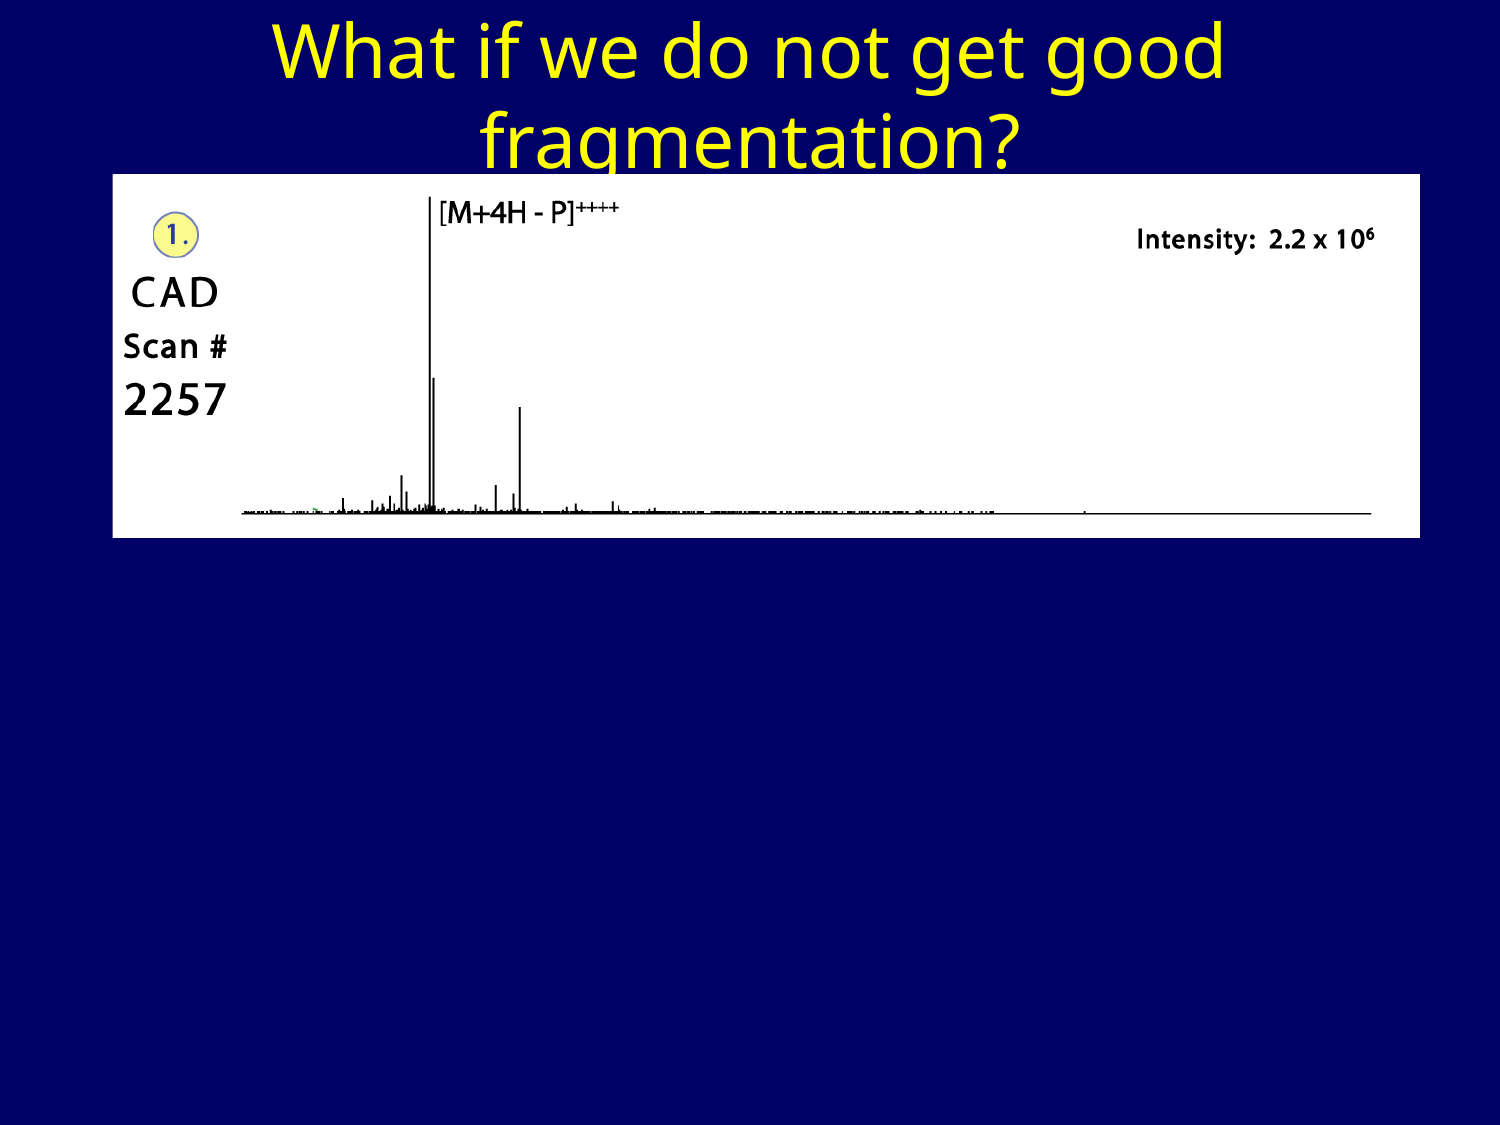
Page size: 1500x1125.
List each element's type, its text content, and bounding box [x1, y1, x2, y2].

picture [112, 174, 1426, 538]
title What if we do not get good fragmentation? [0, 0, 1500, 188]
